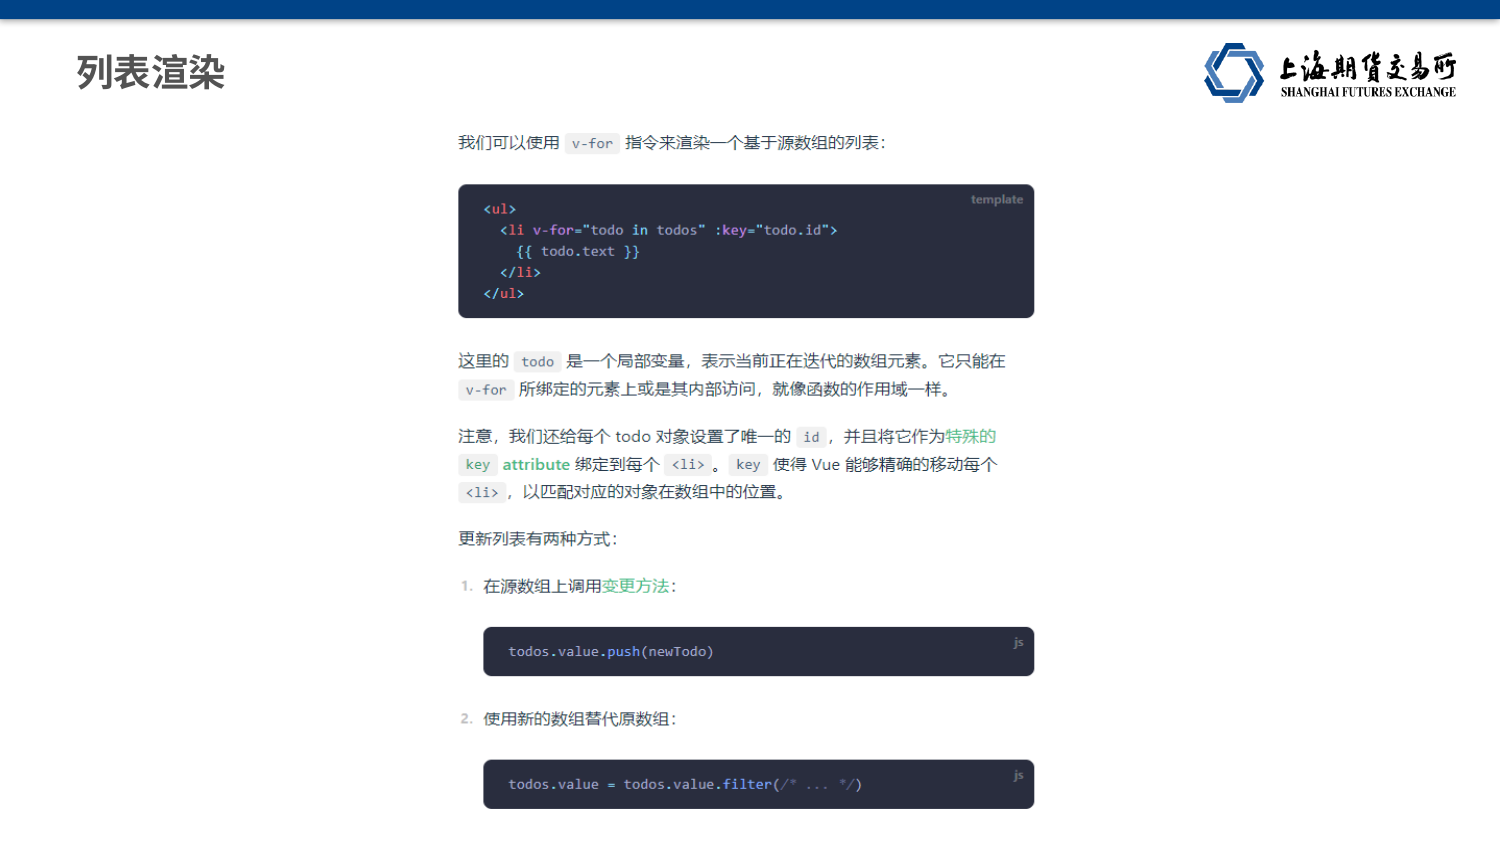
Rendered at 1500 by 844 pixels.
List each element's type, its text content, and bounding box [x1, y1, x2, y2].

text_box [0, 0, 1500, 20]
text_box 列表渲染 [68, 41, 678, 102]
picture [449, 124, 1051, 821]
picture [1203, 42, 1456, 103]
